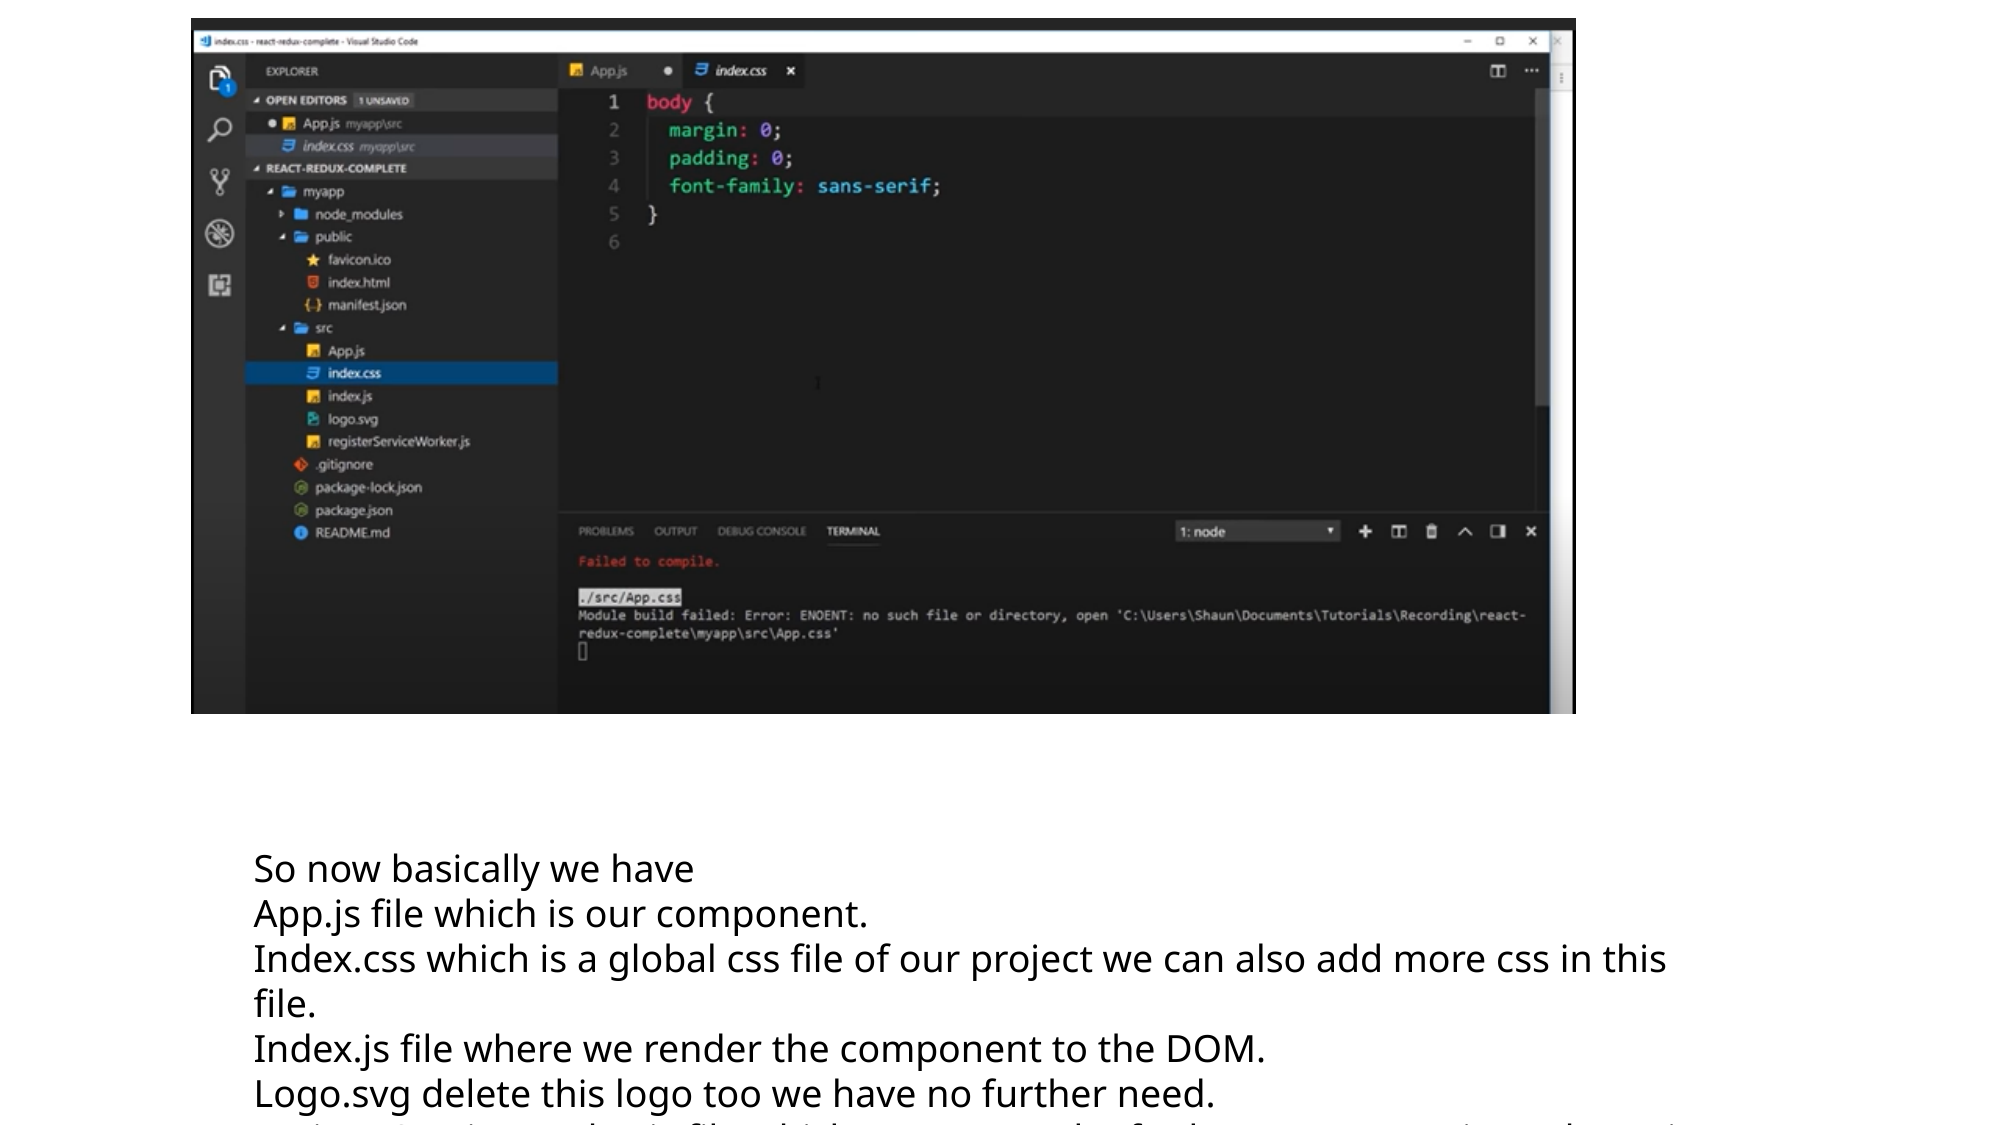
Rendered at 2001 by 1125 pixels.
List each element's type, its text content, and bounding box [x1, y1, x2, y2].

text_box So now basically we have App.js file which is our component. Index.css which is a global css file of our project we can also add more css in this file. Index.js file where we render the component to the DOM. Logo.svg delete this logo too we have no further need. registerServiceWorker.js file which manage cache for best user experience leave it… [238, 837, 1743, 1125]
picture [191, 18, 1577, 714]
